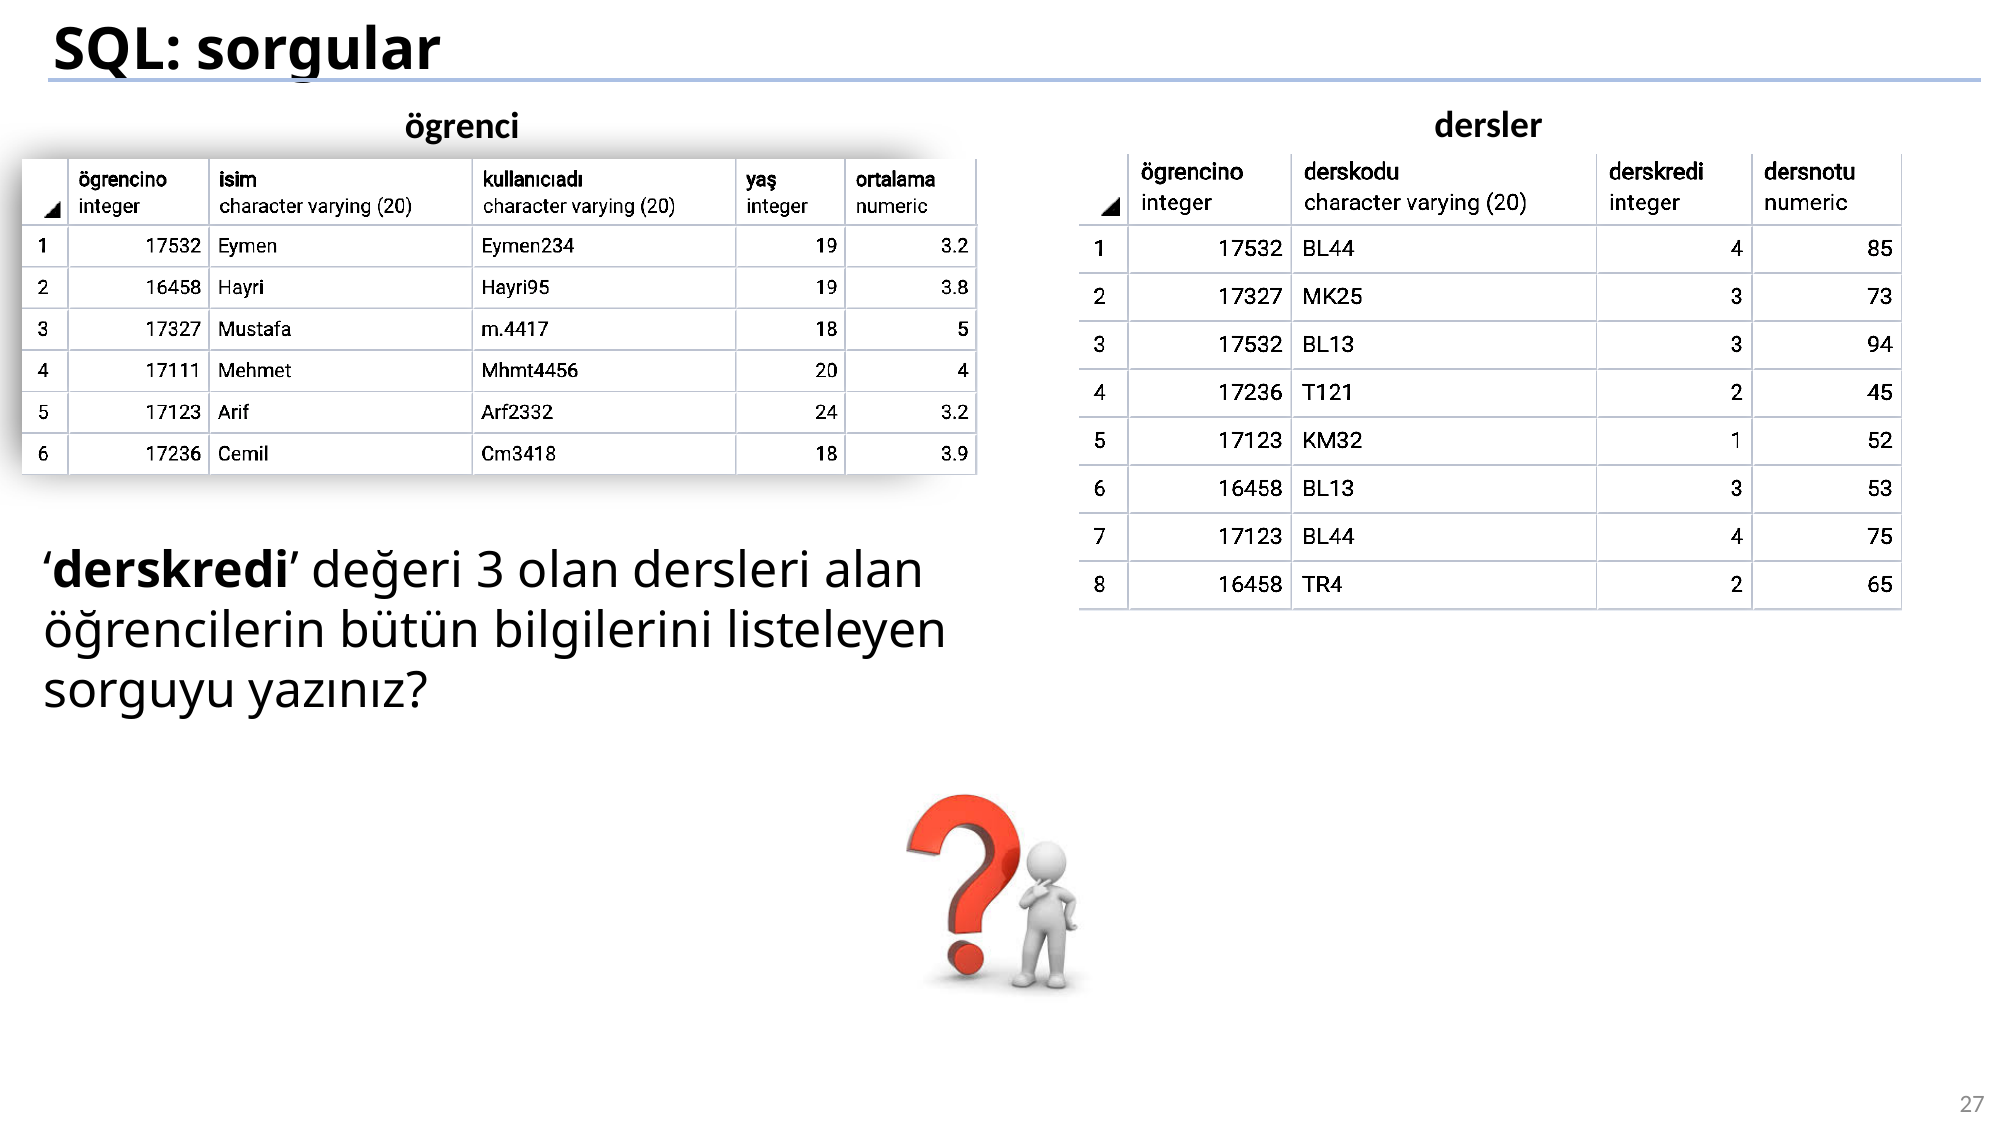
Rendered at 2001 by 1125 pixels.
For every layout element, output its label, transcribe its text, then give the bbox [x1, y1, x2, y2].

text_box SQL: sorgular [38, 6, 1808, 96]
slide_number 27 [1550, 1083, 2000, 1122]
text_box ‘derskredi’ değeri 3 olan dersleri alan öğrencilerin bütün bilgilerini listeleyen sorguyu yazınız? [28, 530, 1049, 726]
picture [1079, 154, 1902, 611]
text_box ögrenci [390, 93, 581, 132]
picture [881, 777, 1119, 1015]
text_box dersler [1419, 92, 1558, 153]
picture [22, 159, 978, 475]
